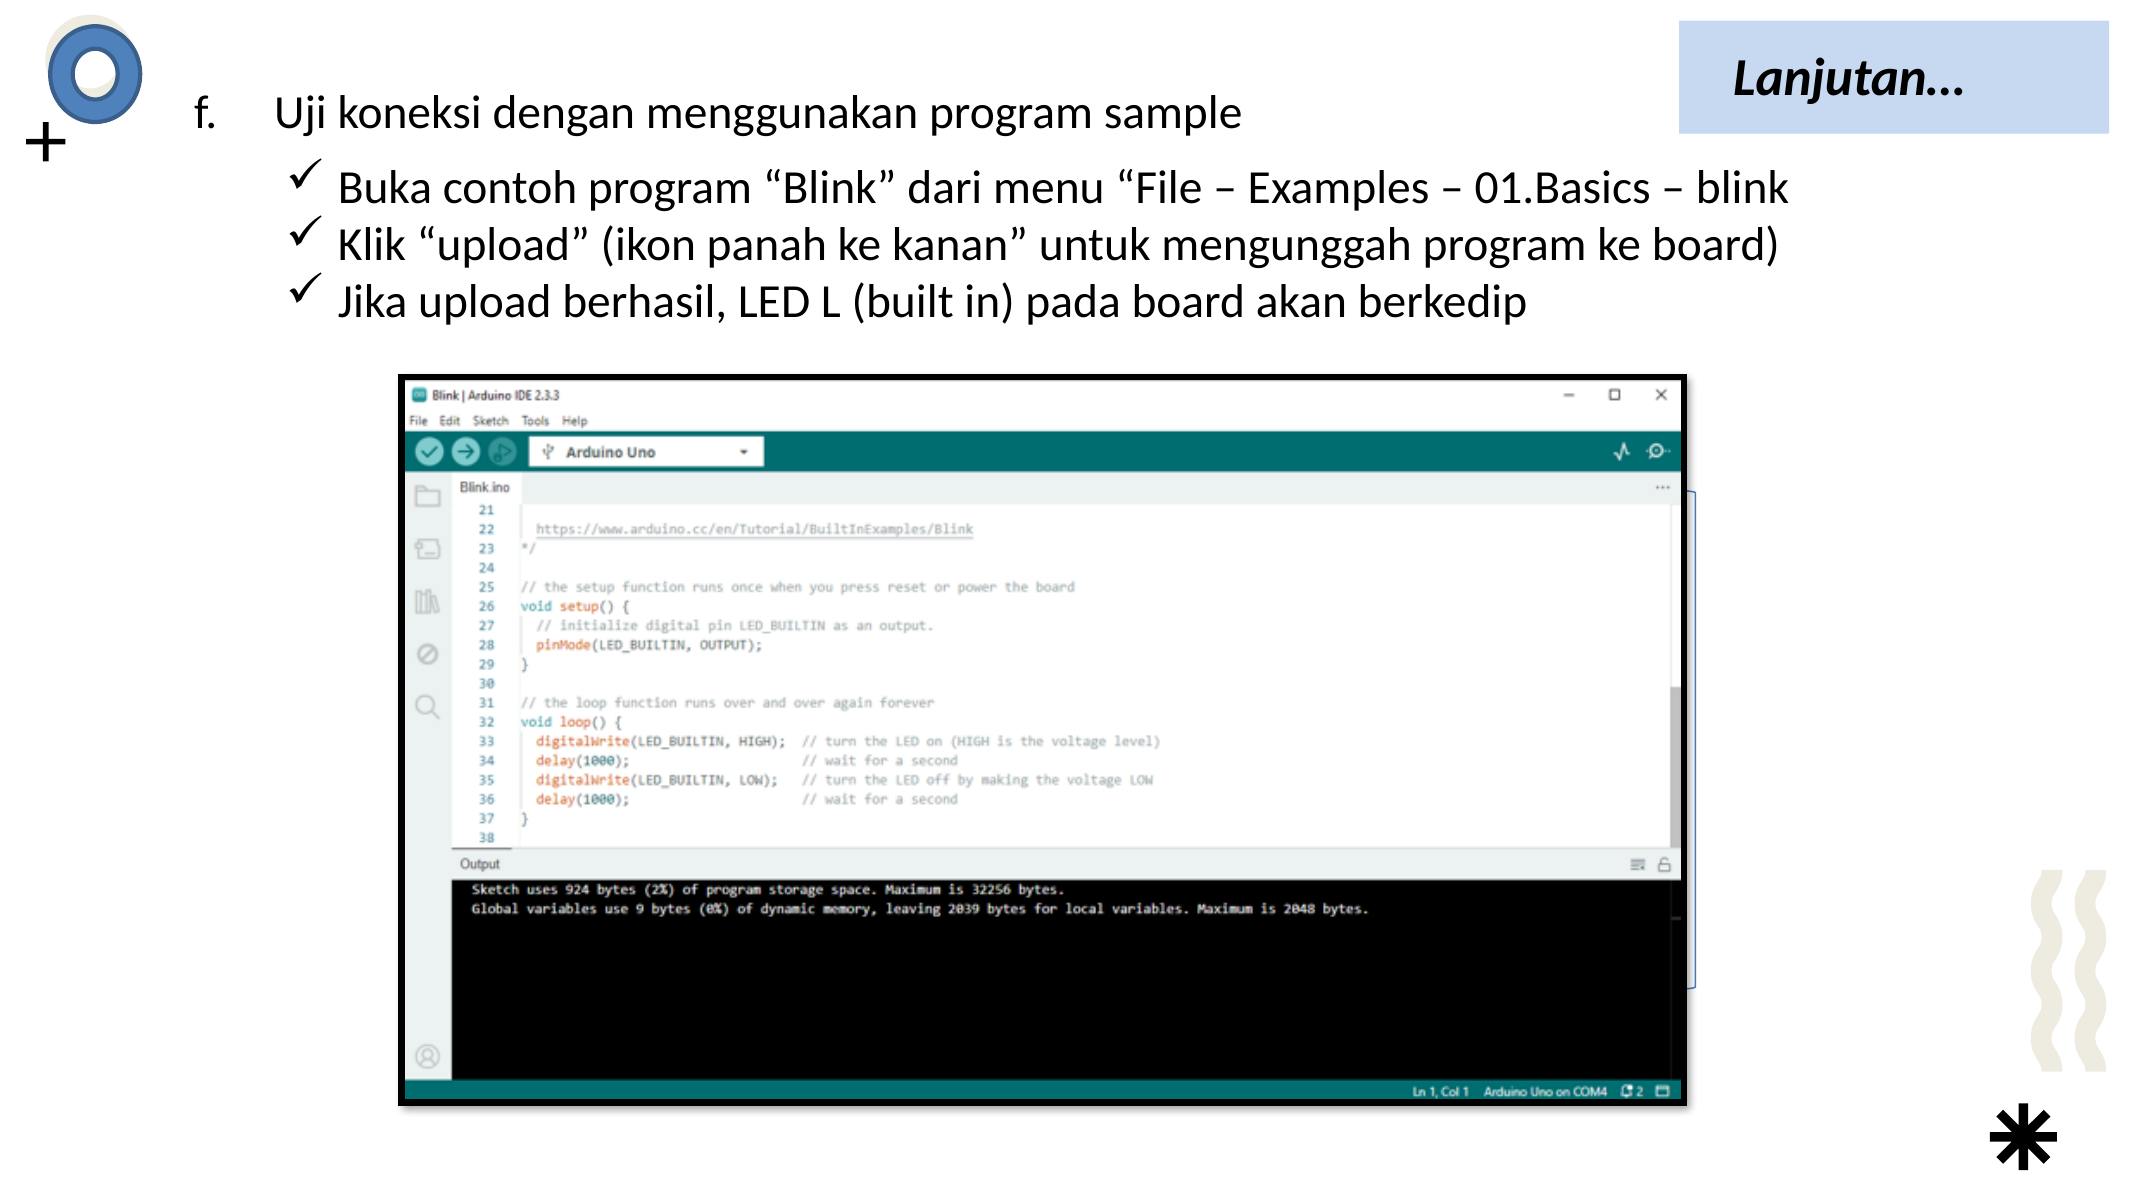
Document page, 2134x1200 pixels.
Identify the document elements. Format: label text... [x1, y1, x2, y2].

text_box Buka contoh program “Blink” dari menu “File – Examples – 01.Basics – blink Klik “upload” (ikon panah ke kanan” untuk mengunggah program ke board) Jika upload berhasil, LED L (built in) pada board akan berkedip [241, 134, 2025, 338]
text_box Uji koneksi dengan menggunakan program sample [140, 59, 1679, 163]
text_box [48, 24, 143, 125]
picture [404, 379, 1681, 1100]
text_box Lanjutan… [1679, 20, 2110, 134]
